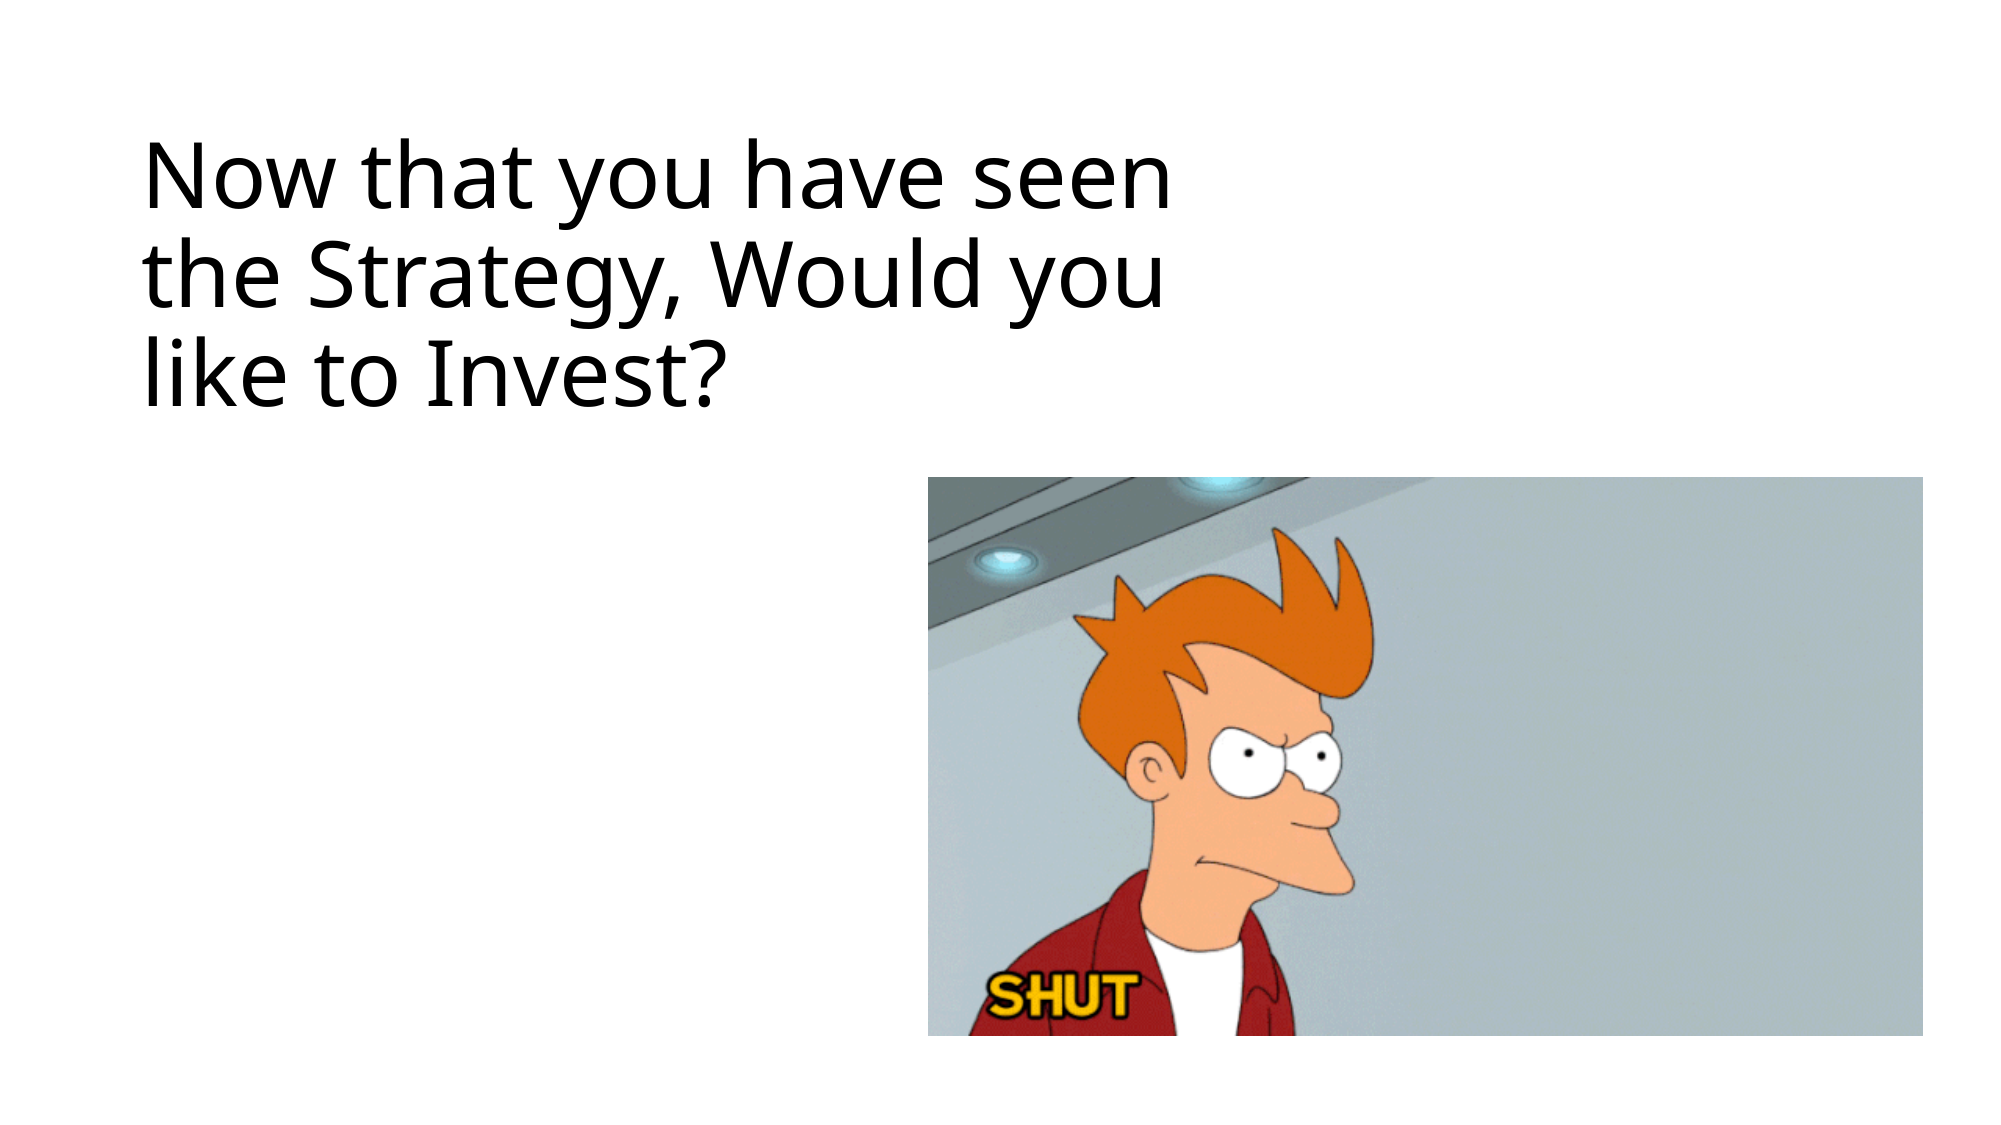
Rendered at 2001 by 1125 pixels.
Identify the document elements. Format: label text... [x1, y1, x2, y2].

text_box Now that you have seen the Strategy, Would you like to Invest? [127, 121, 1230, 486]
picture [928, 477, 1923, 1036]
